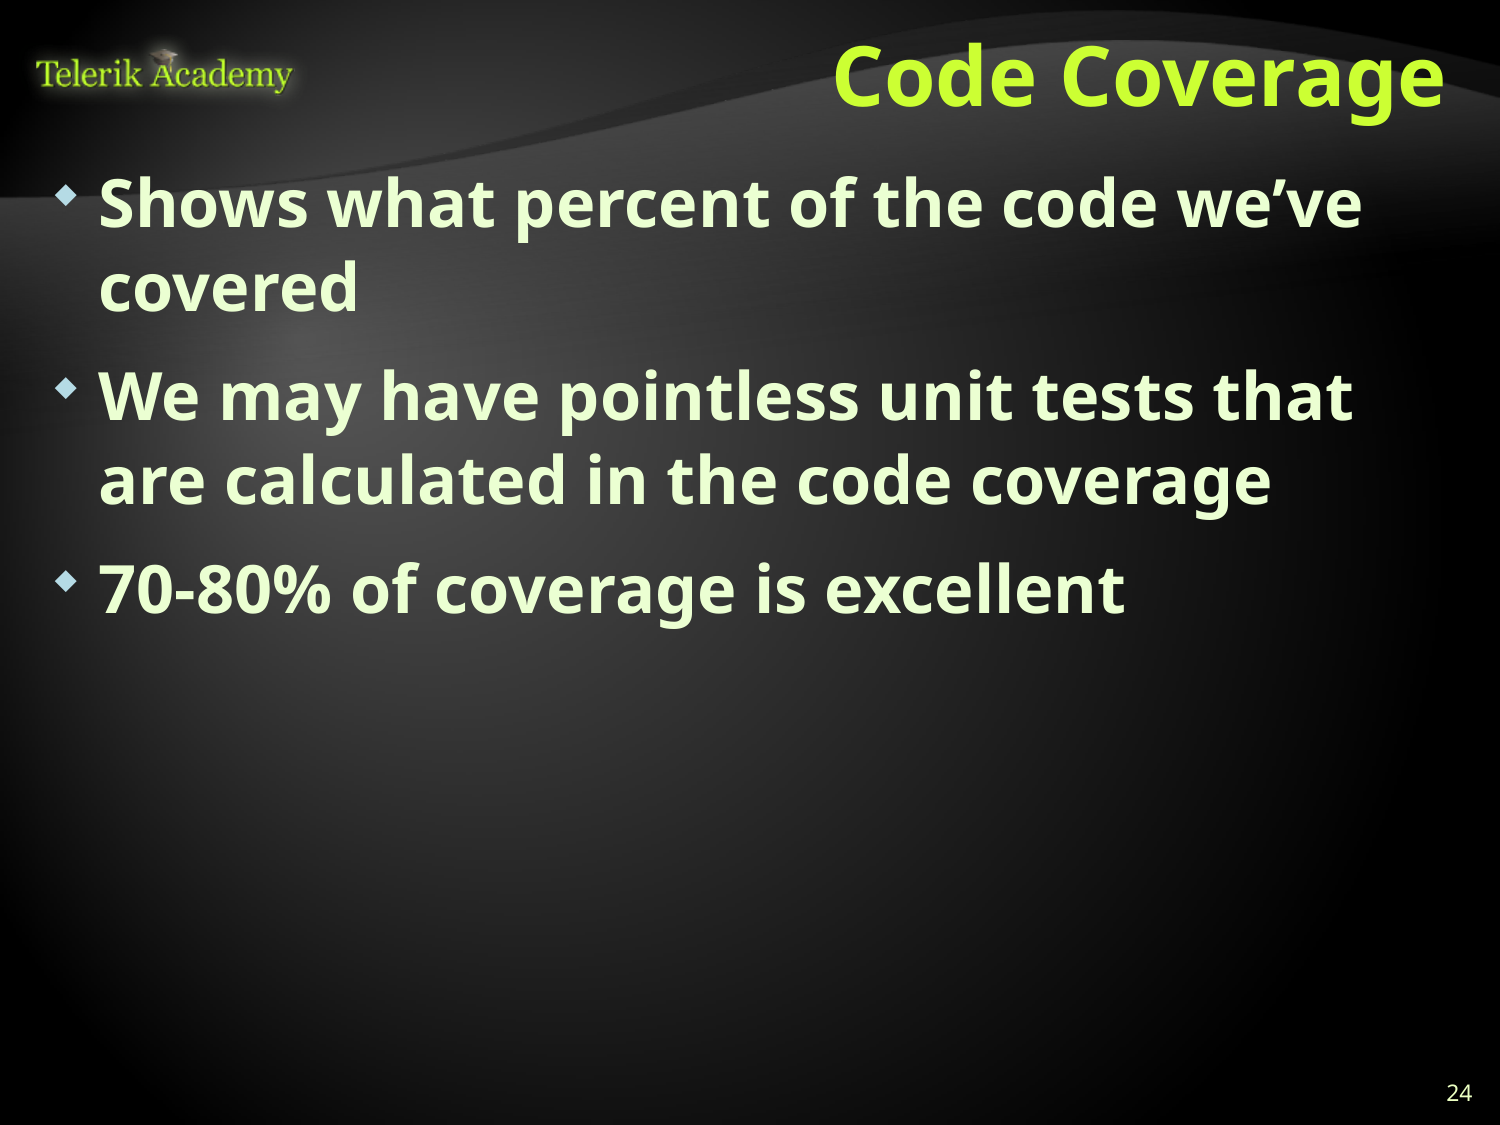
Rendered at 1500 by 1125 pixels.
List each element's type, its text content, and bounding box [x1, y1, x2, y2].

picture [0, 0, 1500, 1125]
list Shows what percent of the code we’ve covered We may have pointless unit tests that are calculated in the code coverage 70-80% of coverage is excellent [37, 149, 1463, 1100]
title Code Coverage [300, 12, 1463, 149]
slide_number 24 [1412, 1074, 1488, 1113]
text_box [134, 597, 1324, 829]
